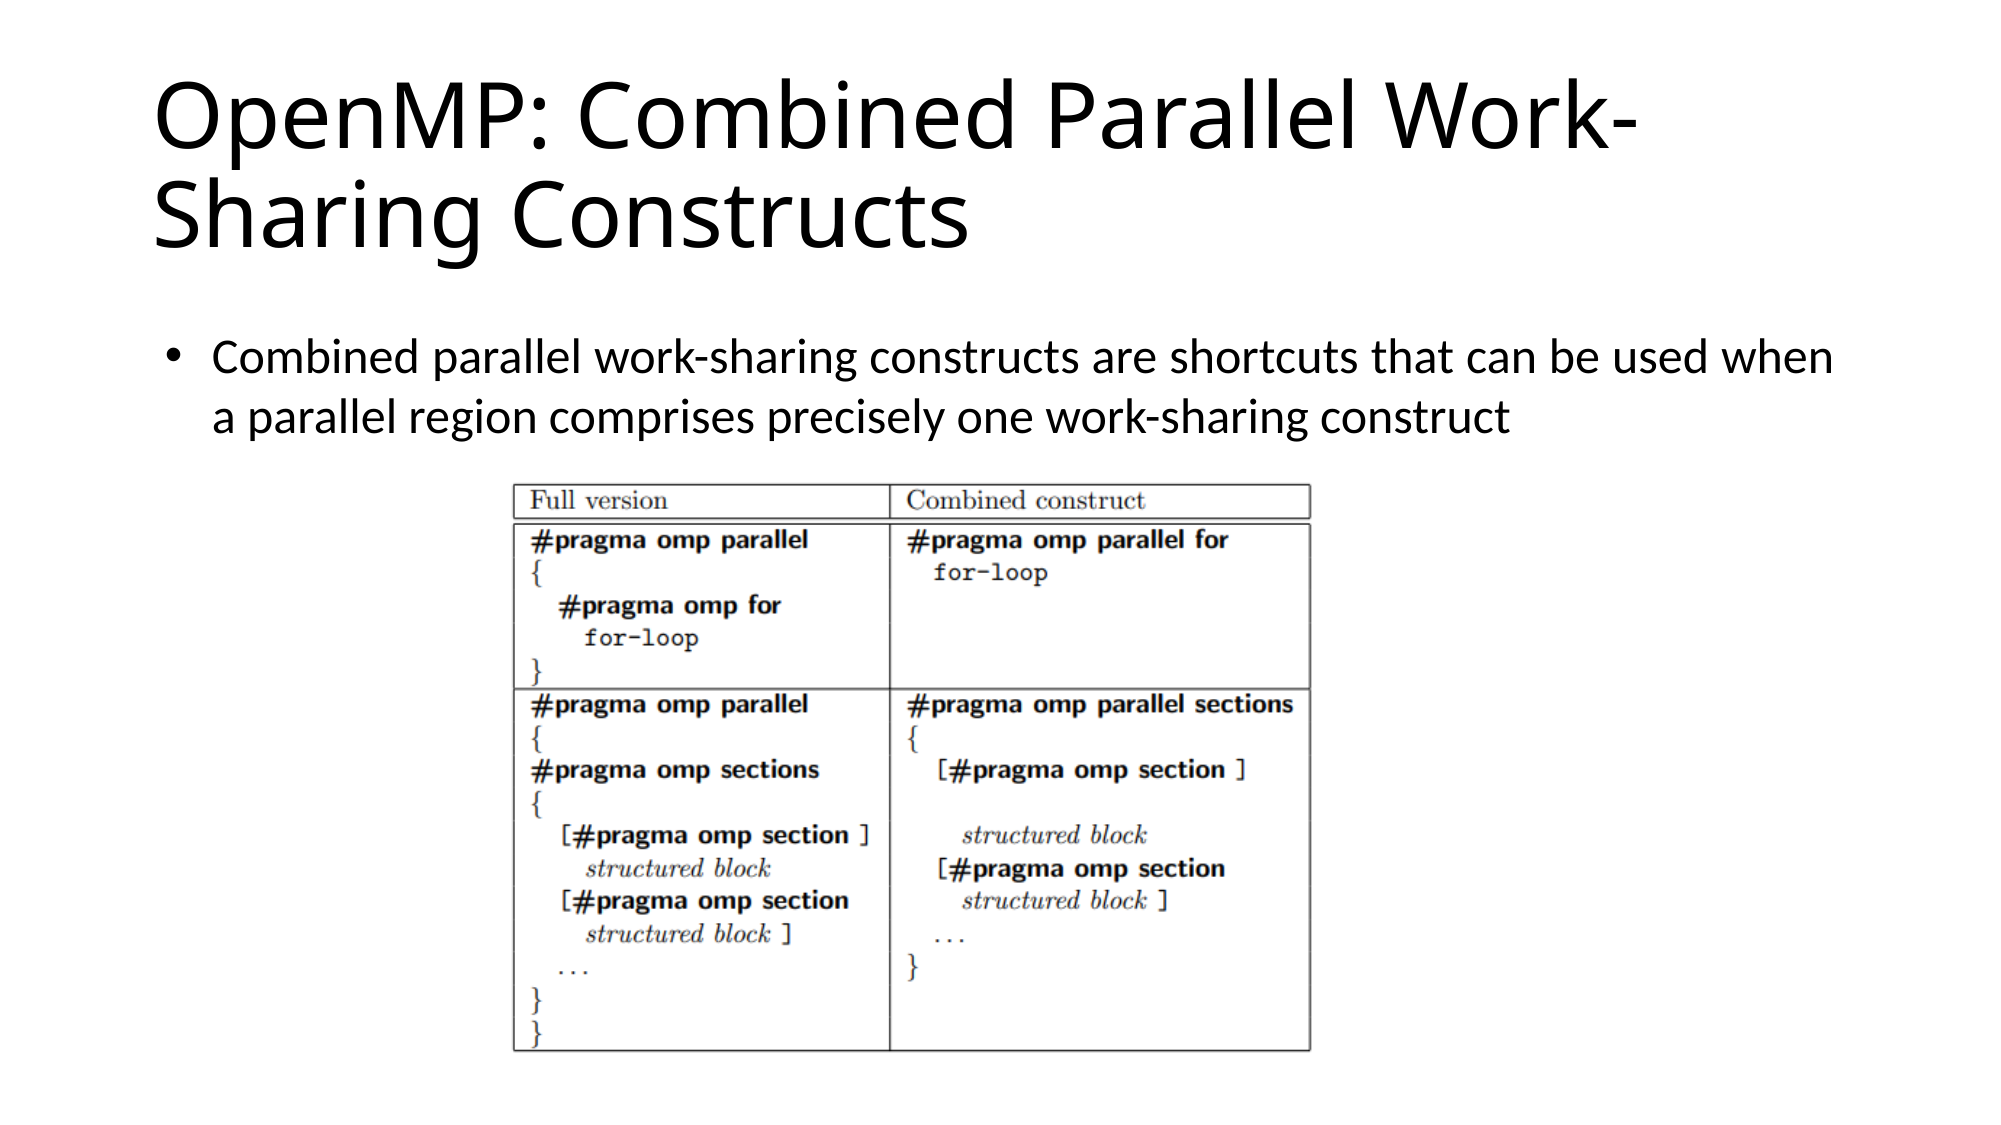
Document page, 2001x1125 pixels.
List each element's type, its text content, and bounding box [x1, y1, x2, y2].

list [483, 461, 1342, 1066]
text_box Combined parallel work-sharing constructs are shortcuts that can be used when a parallel region comprises precisely one work-sharing construct [150, 316, 1850, 452]
title OpenMP: Combined Parallel Work-Sharing Constructs [137, 59, 1863, 278]
